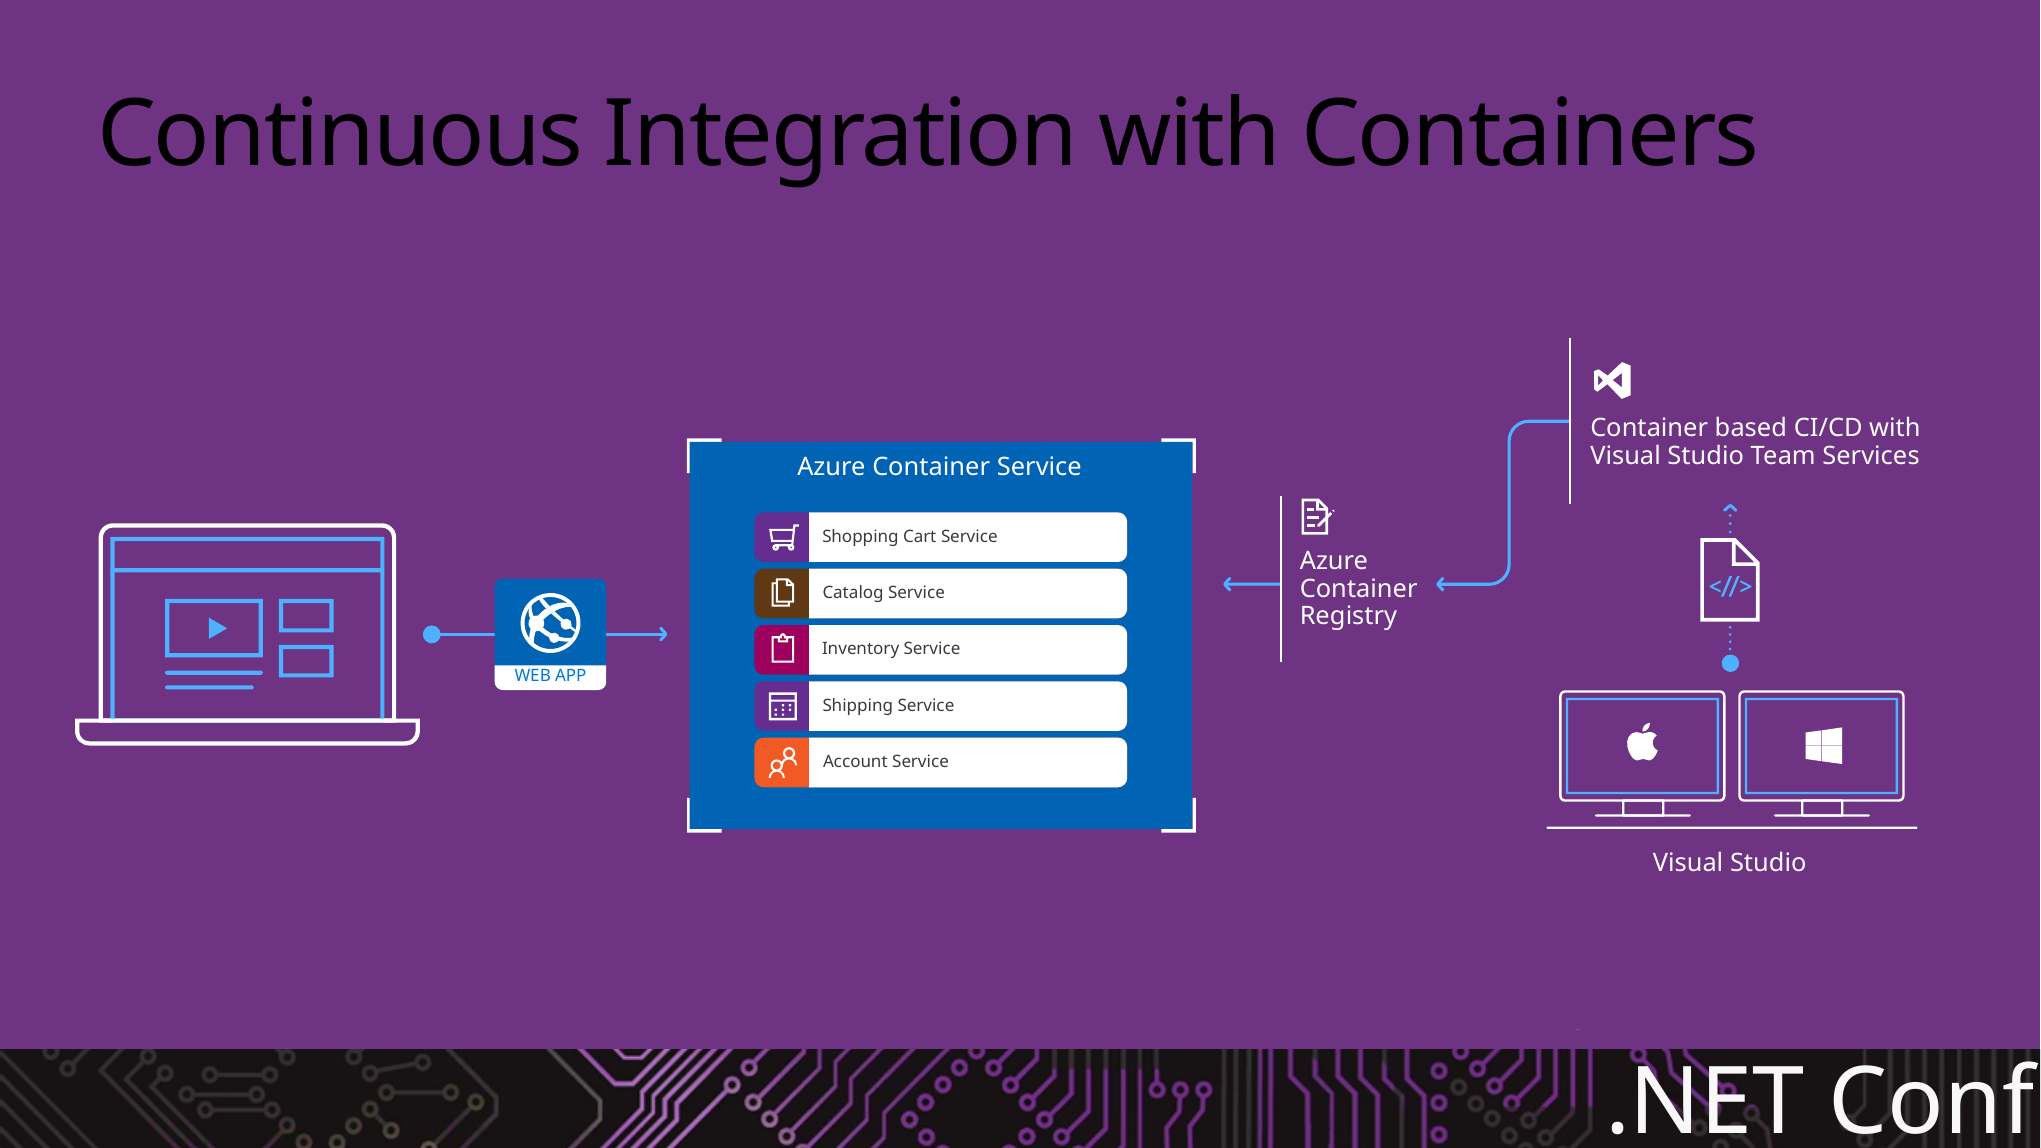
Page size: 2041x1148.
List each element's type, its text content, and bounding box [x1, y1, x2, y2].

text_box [689, 439, 1193, 830]
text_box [494, 578, 607, 691]
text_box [754, 624, 1128, 675]
picture [422, 625, 494, 644]
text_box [1223, 495, 1448, 662]
picture [74, 522, 421, 746]
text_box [754, 737, 1128, 788]
picture [607, 625, 668, 644]
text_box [754, 681, 1128, 732]
picture [0, 1049, 2041, 1148]
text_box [1546, 503, 1918, 914]
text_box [1436, 337, 1952, 592]
title Continuous Integration with Containers [73, 69, 1807, 204]
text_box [754, 568, 1128, 619]
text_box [686, 438, 1197, 833]
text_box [754, 512, 1128, 563]
